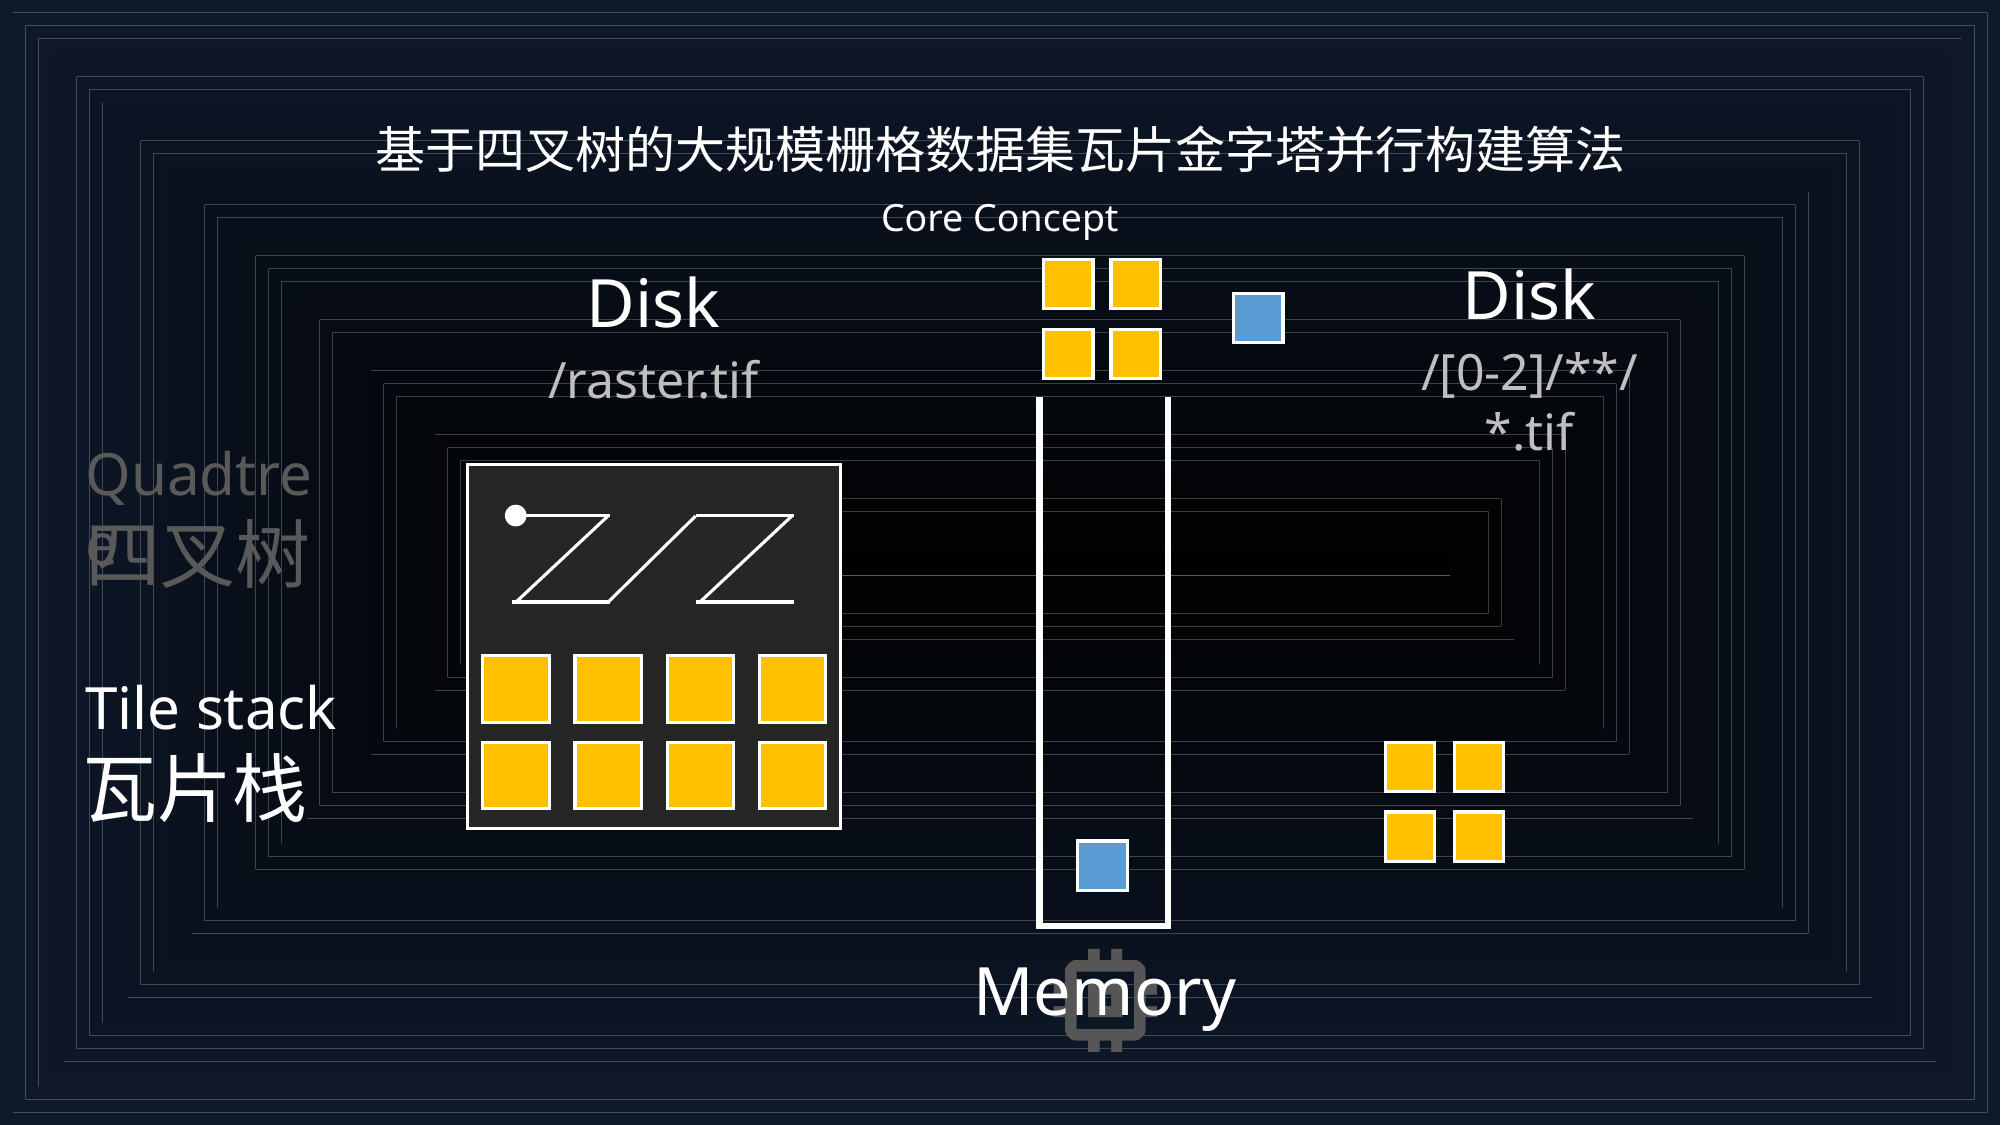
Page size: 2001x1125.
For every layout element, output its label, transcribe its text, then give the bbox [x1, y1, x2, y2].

text_box [1110, 328, 1161, 380]
text_box [1384, 741, 1436, 793]
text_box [700, 515, 793, 601]
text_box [516, 515, 609, 601]
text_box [608, 516, 696, 602]
text_box 基于四叉树的大规模栅格数据集瓦片金字塔并行构建算法 [357, 110, 1643, 186]
text_box /[0-2]/**/*.tif [1368, 333, 1691, 469]
text_box [1110, 259, 1161, 310]
text_box [758, 741, 827, 810]
text_box Memory [956, 941, 1036, 1037]
text_box Memory [1174, 941, 1254, 1037]
text_box [1043, 328, 1094, 380]
text_box Core Concept [866, 186, 1134, 247]
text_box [70, 429, 359, 607]
text_box [466, 464, 842, 829]
text_box Disk [1443, 245, 1616, 333]
text_box [758, 655, 827, 723]
text_box [574, 741, 642, 810]
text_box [1039, 397, 1168, 930]
text_box [1453, 741, 1505, 793]
text_box [1043, 259, 1094, 310]
text_box [482, 655, 550, 723]
text_box [666, 655, 735, 723]
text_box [67, 663, 359, 840]
text_box /raster.tif [522, 341, 785, 416]
picture [1036, 931, 1174, 1069]
text_box [1384, 811, 1436, 862]
text_box [1233, 292, 1284, 344]
text_box [574, 655, 642, 723]
text_box [482, 741, 550, 810]
text_box Disk [567, 253, 740, 341]
text_box [1453, 811, 1505, 862]
text_box [666, 741, 735, 810]
text_box [503, 503, 528, 528]
